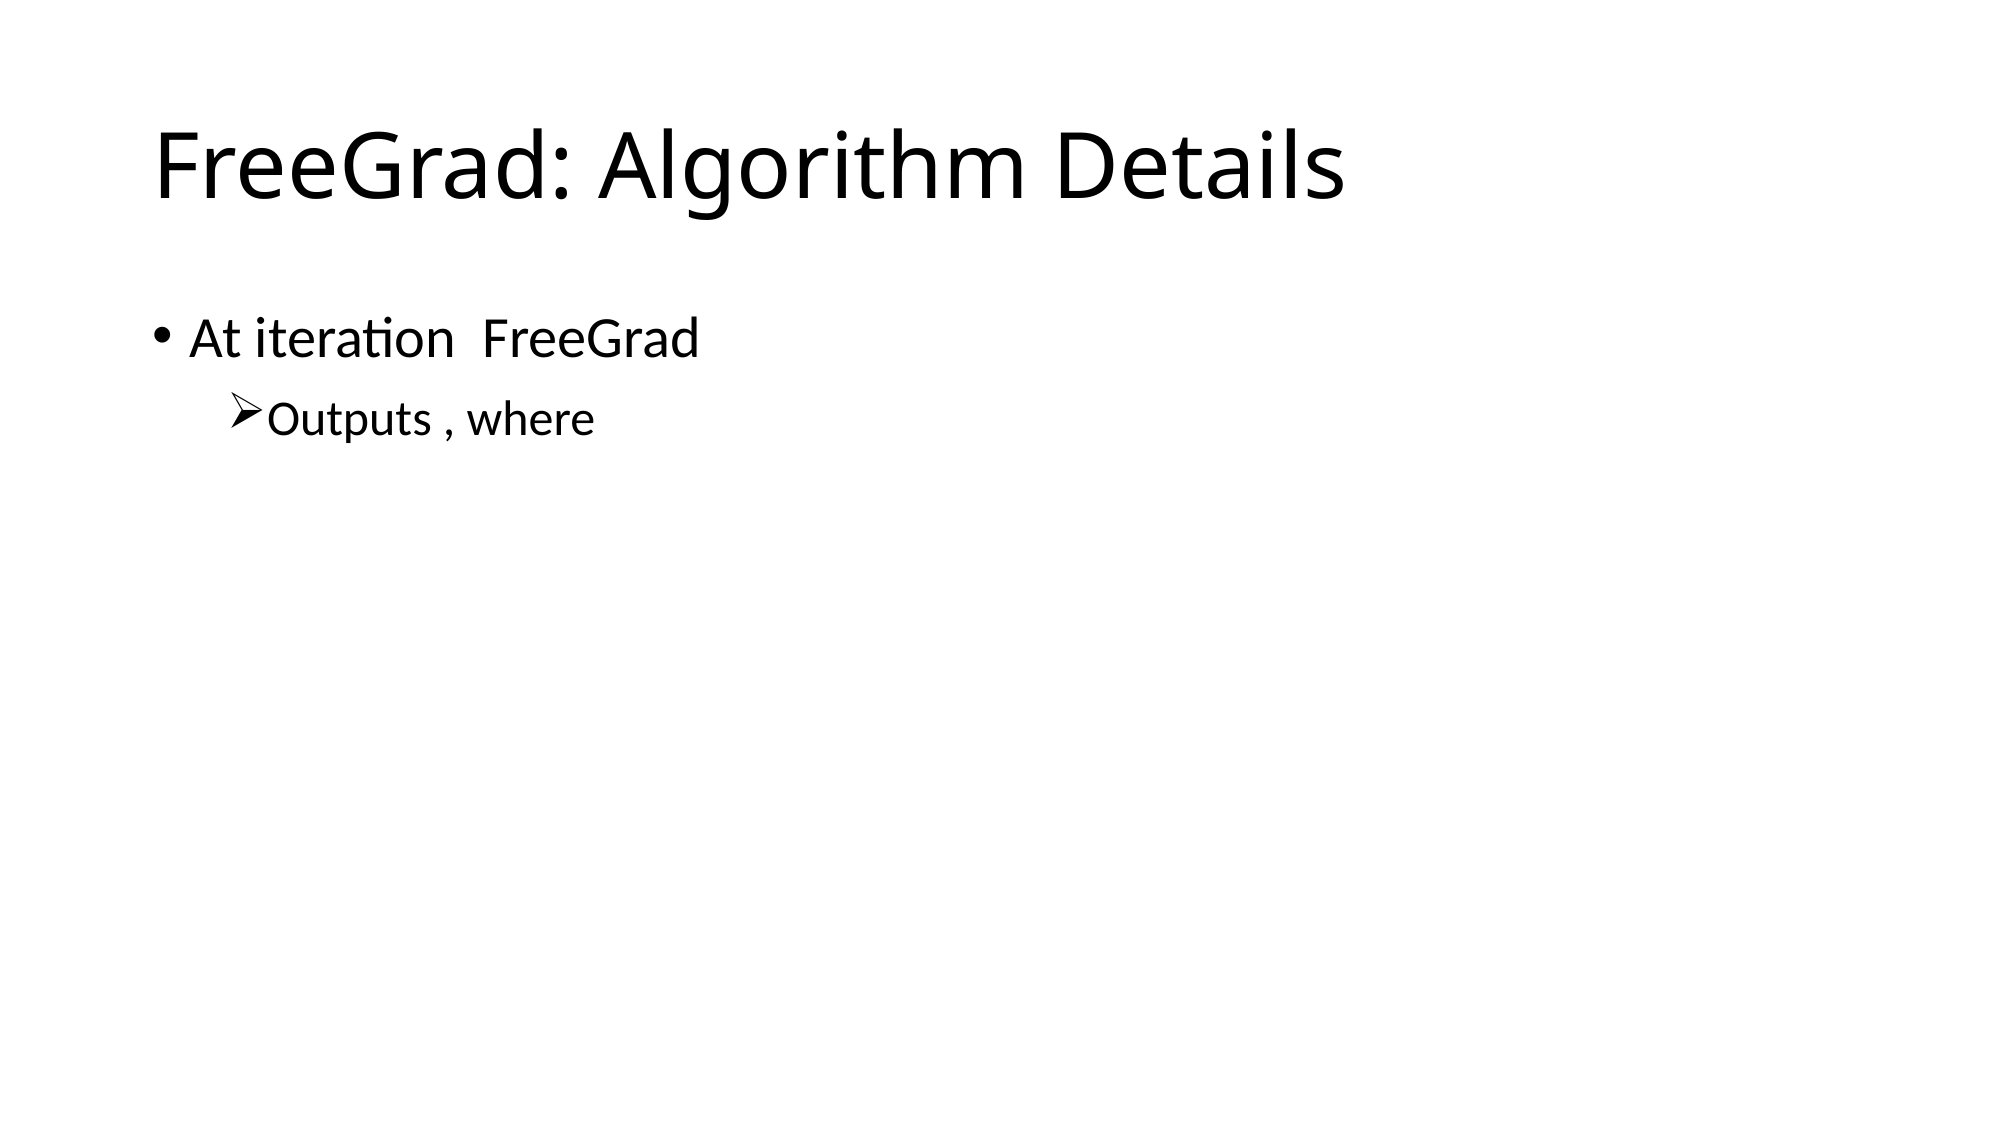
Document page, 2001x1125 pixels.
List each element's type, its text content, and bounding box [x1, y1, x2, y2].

title FreeGrad: Algorithm Details [137, 59, 1863, 278]
